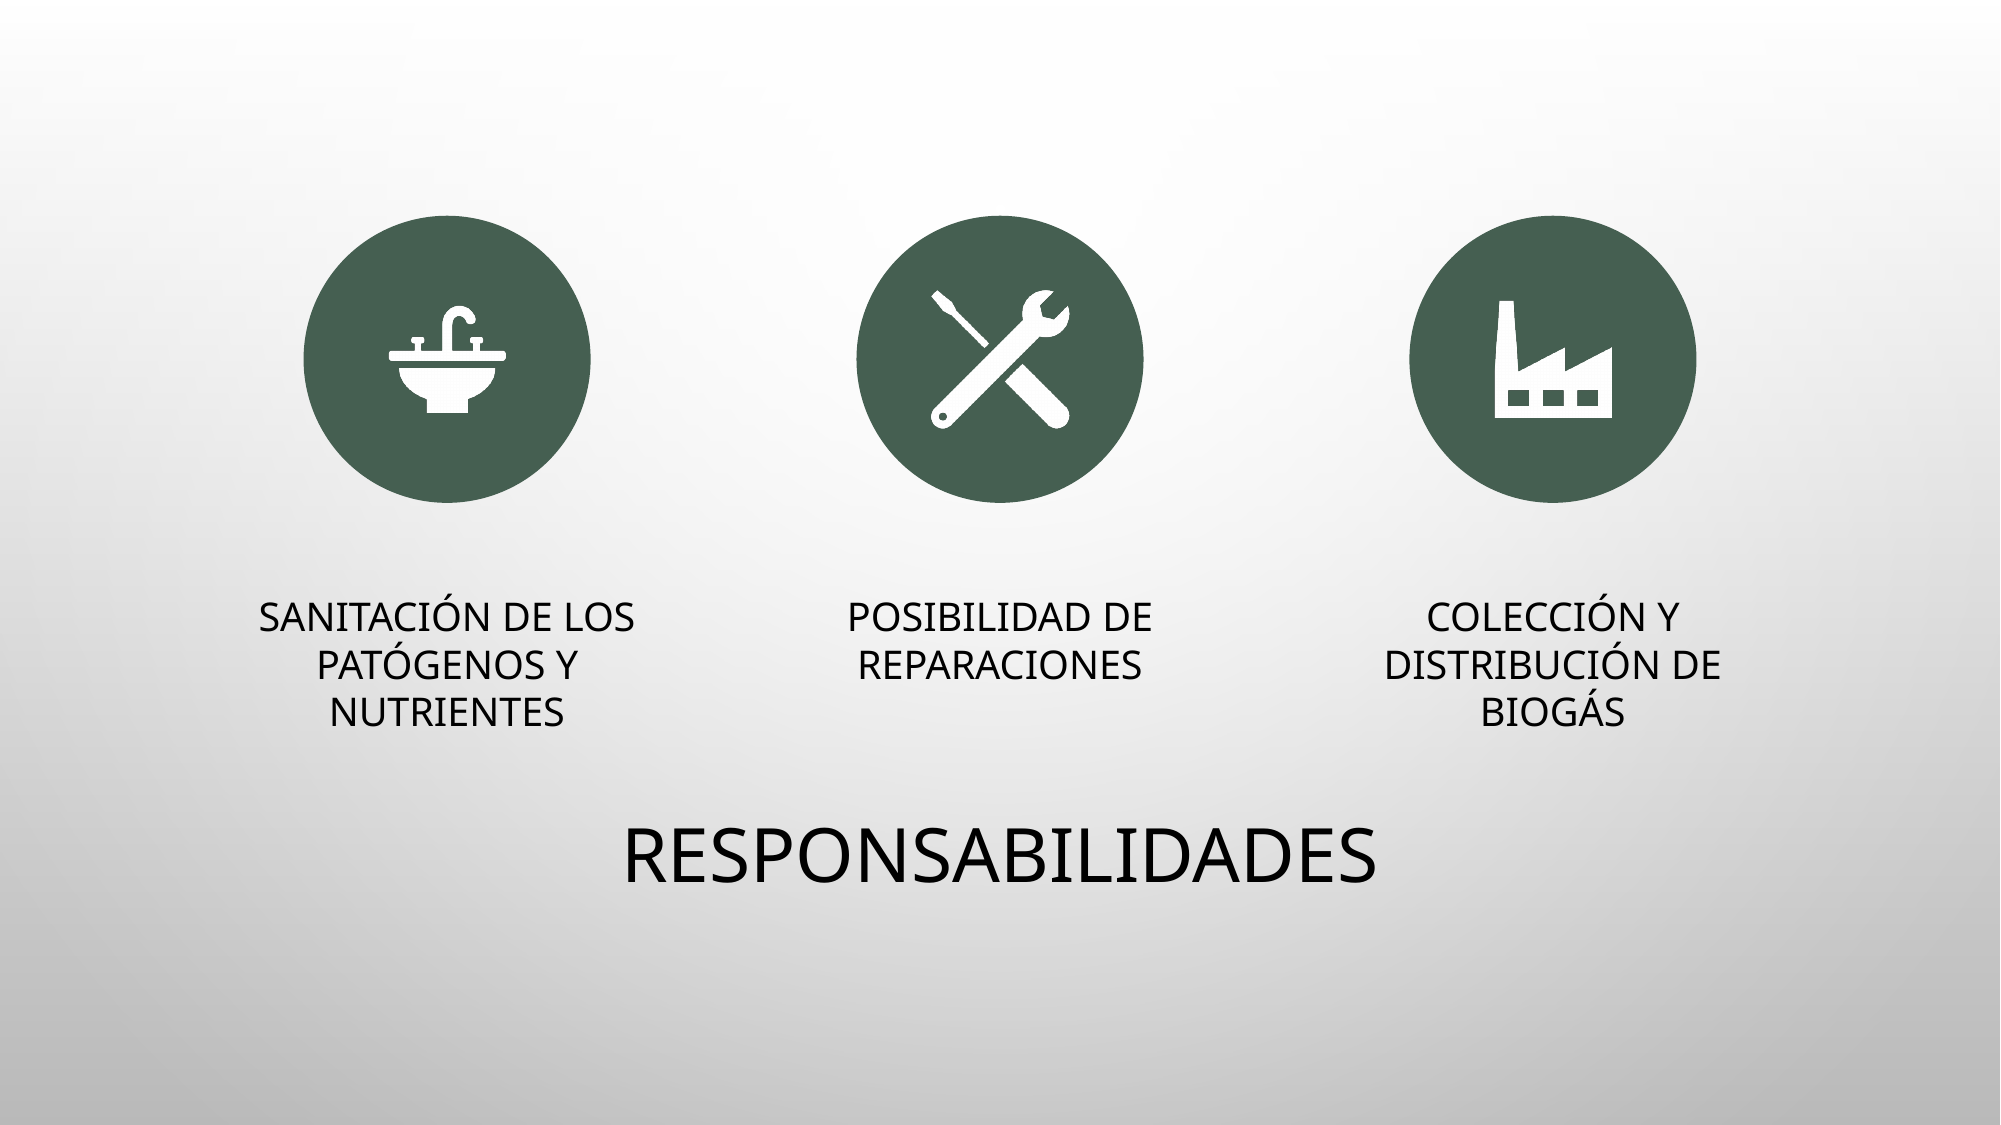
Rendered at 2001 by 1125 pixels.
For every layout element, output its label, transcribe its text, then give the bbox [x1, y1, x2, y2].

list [210, 210, 1790, 716]
picture [0, 0, 2000, 1125]
title Responsabilidades [149, 752, 1851, 966]
